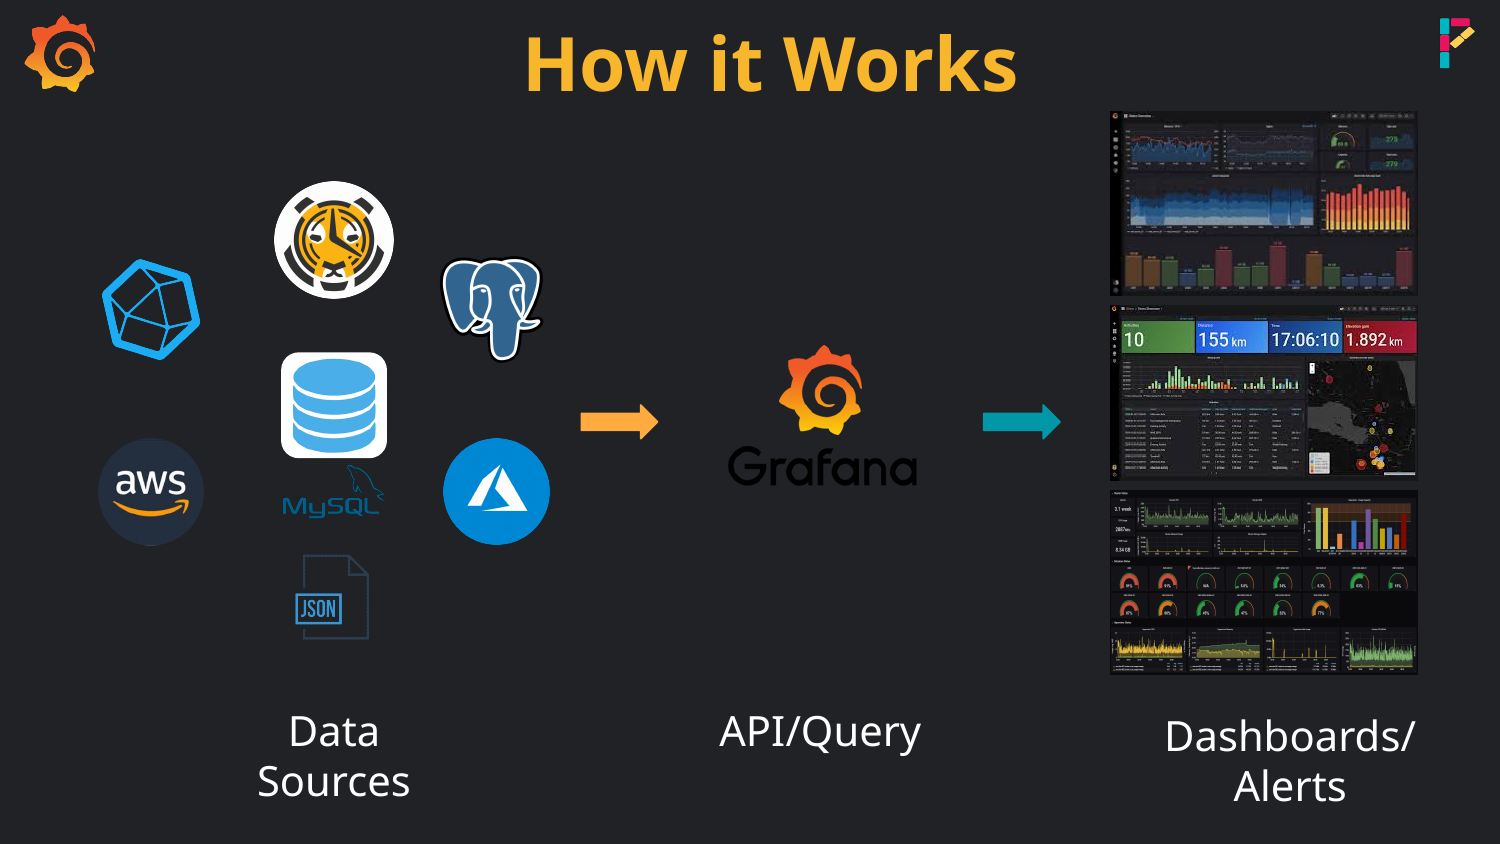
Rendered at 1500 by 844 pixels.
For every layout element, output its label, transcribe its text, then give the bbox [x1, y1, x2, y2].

text_box [581, 404, 658, 439]
text_box API/Query [672, 689, 968, 779]
picture [280, 352, 388, 546]
picture [1110, 490, 1419, 676]
picture [443, 438, 550, 546]
picture [1110, 305, 1419, 481]
picture [707, 318, 934, 526]
text_box Dashboards/Alerts [1110, 694, 1470, 784]
picture [438, 256, 545, 363]
picture [1110, 110, 1419, 296]
picture [20, 15, 98, 93]
picture [273, 181, 394, 299]
picture [97, 437, 205, 546]
text_box Data Sources [205, 689, 463, 788]
text_box How it Works [0, 5, 1500, 112]
picture [1428, 13, 1489, 75]
picture [289, 552, 379, 642]
picture [49, 256, 252, 363]
text_box [983, 404, 1061, 439]
